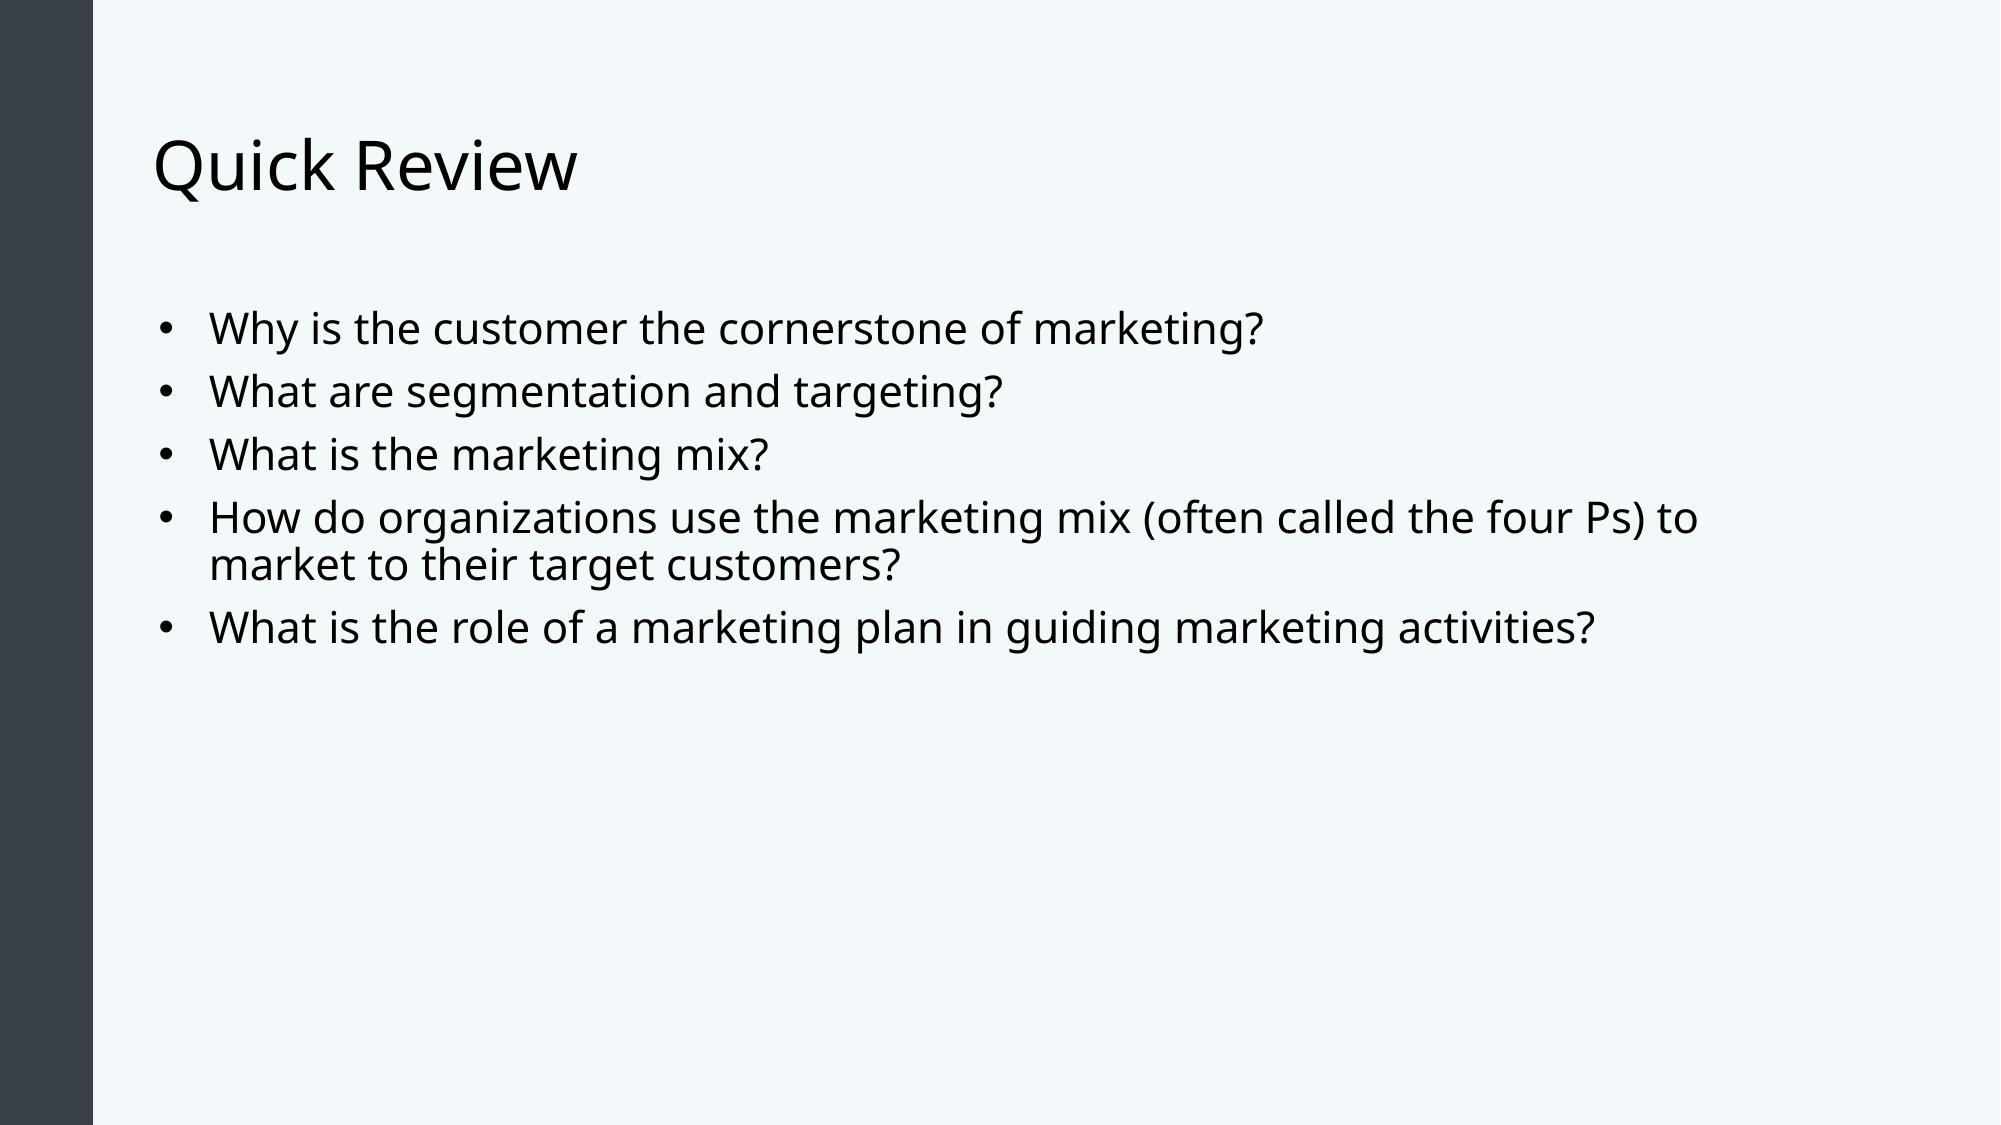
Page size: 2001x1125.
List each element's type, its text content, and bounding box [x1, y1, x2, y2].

title Quick Review [137, 59, 1863, 278]
list Why is the customer the cornerstone of marketing? What are segmentation and targeting? What is the marketing mix? How do organizations use the marketing mix (often called the four Ps) to market to their target customers? What is the role of a marketing plan in guiding marketing activities? [137, 299, 1863, 1014]
